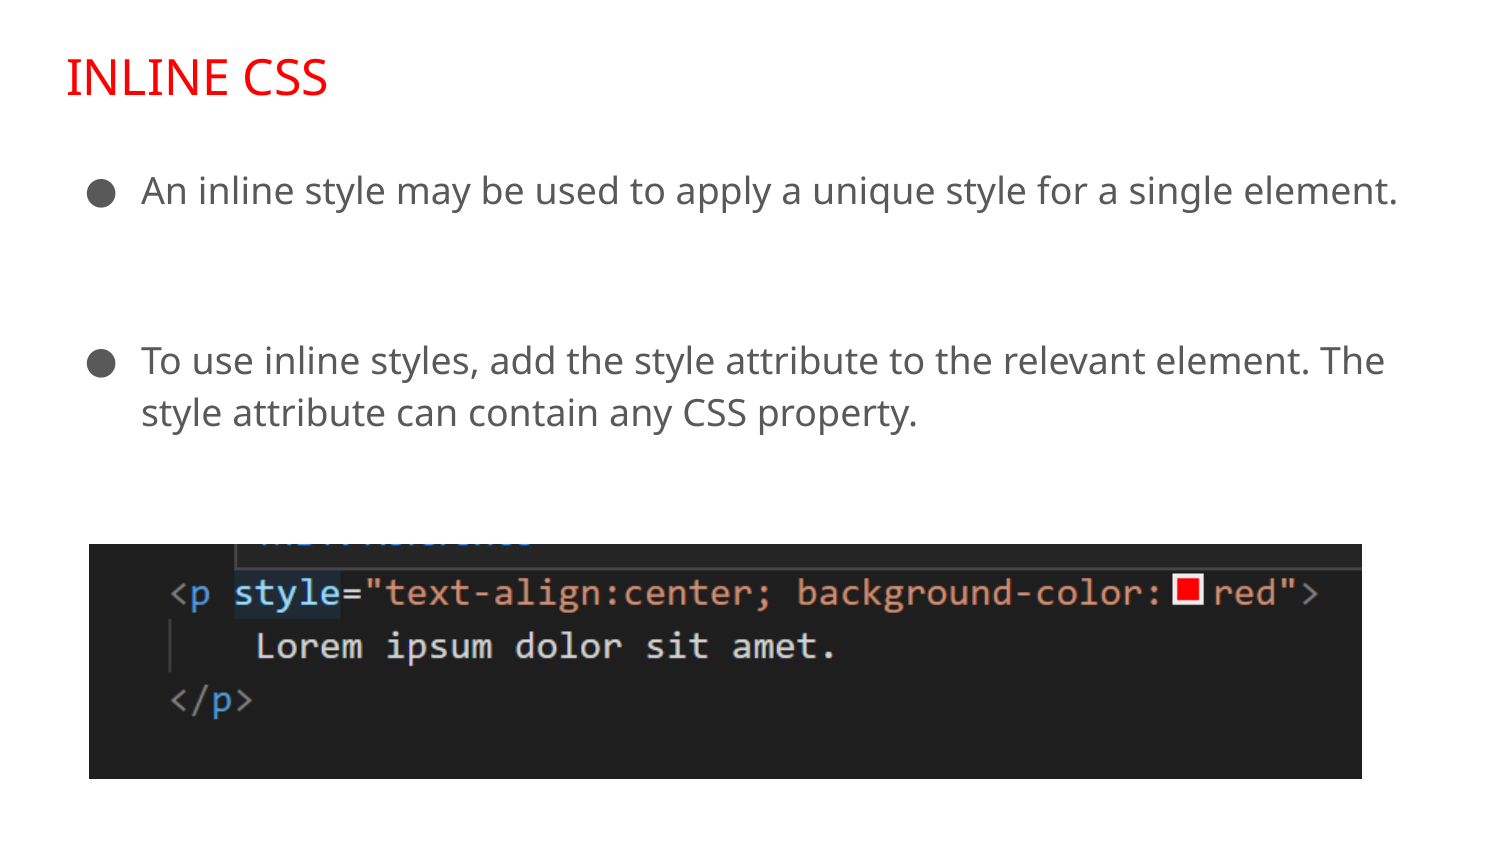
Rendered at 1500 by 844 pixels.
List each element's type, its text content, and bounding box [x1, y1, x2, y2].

list An inline style may be used to apply a unique style for a single element. To use inline styles, add the style attribute to the relevant element. The style attribute can contain any CSS property. [51, 145, 1449, 817]
title INLINE CSS [51, 0, 1449, 94]
picture [89, 544, 1362, 780]
